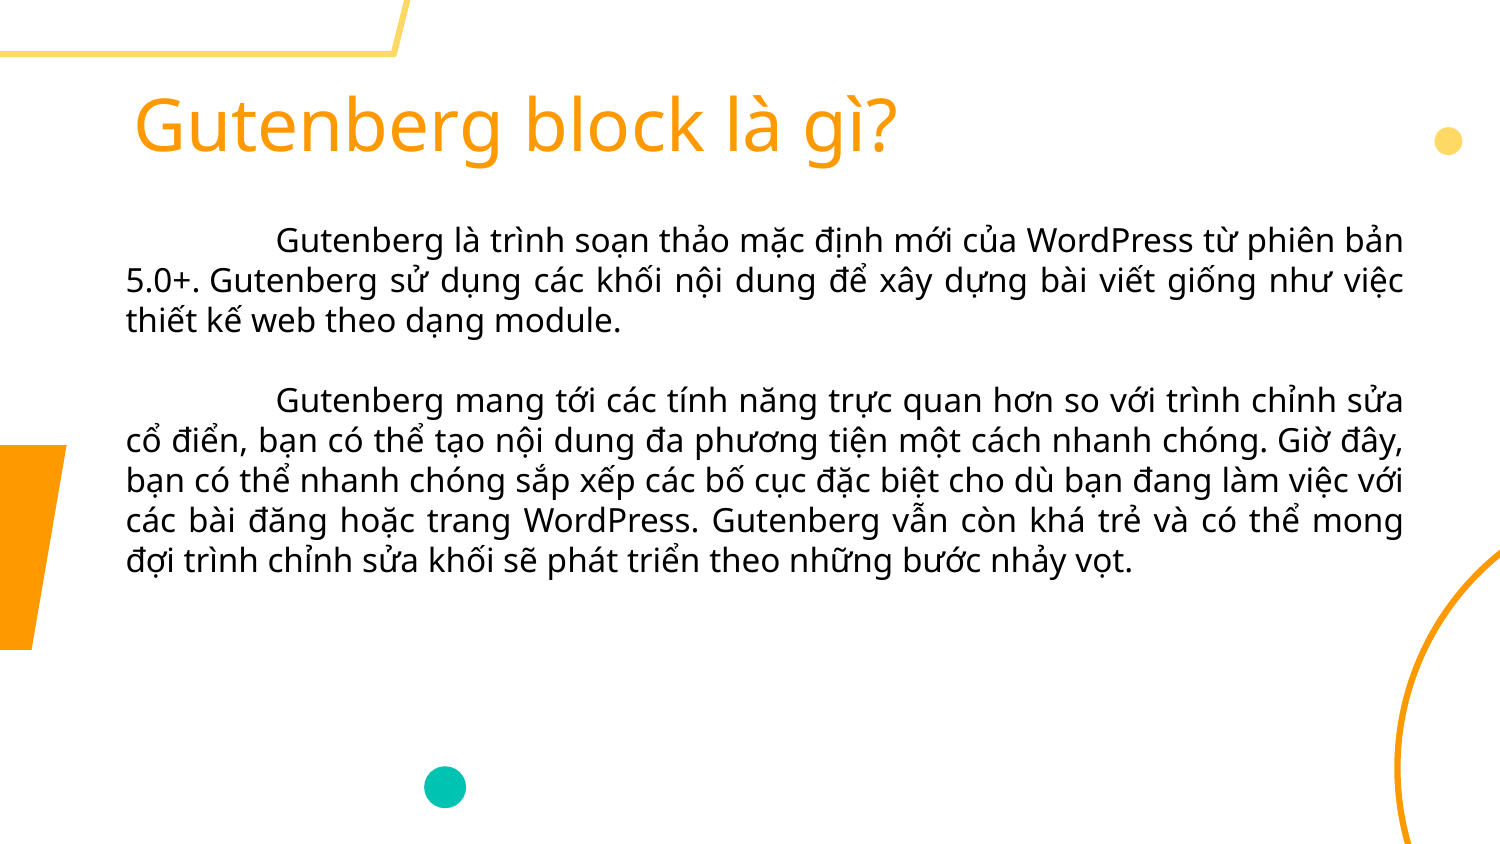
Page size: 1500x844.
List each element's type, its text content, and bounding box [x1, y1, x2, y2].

title Gutenberg block là gì? [118, 63, 1382, 158]
text_box Gutenberg là trình soạn thảo mặc định mới của WordPress từ phiên bản 5.0+. Gutenberg sử dụng các khối nội dung để xây dựng bài viết giống như việc thiết kế web theo dạng module. Gutenberg mang tới các tính năng trực quan hơn so với trình chỉnh sửa cổ điển, bạn có thể tạo nội dung đa phương tiện một cách nhanh chóng. Giờ đây, bạn có thể nhanh chóng sắp xếp các bố cục đặc biệt cho dù bạn đang làm việc với các bài đăng hoặc trang WordPress. Gutenberg vẫn còn khá trẻ và có thể mong đợi trình chỉnh sửa khối sẽ phát triển theo những bước nhảy vọt. [110, 212, 1422, 627]
